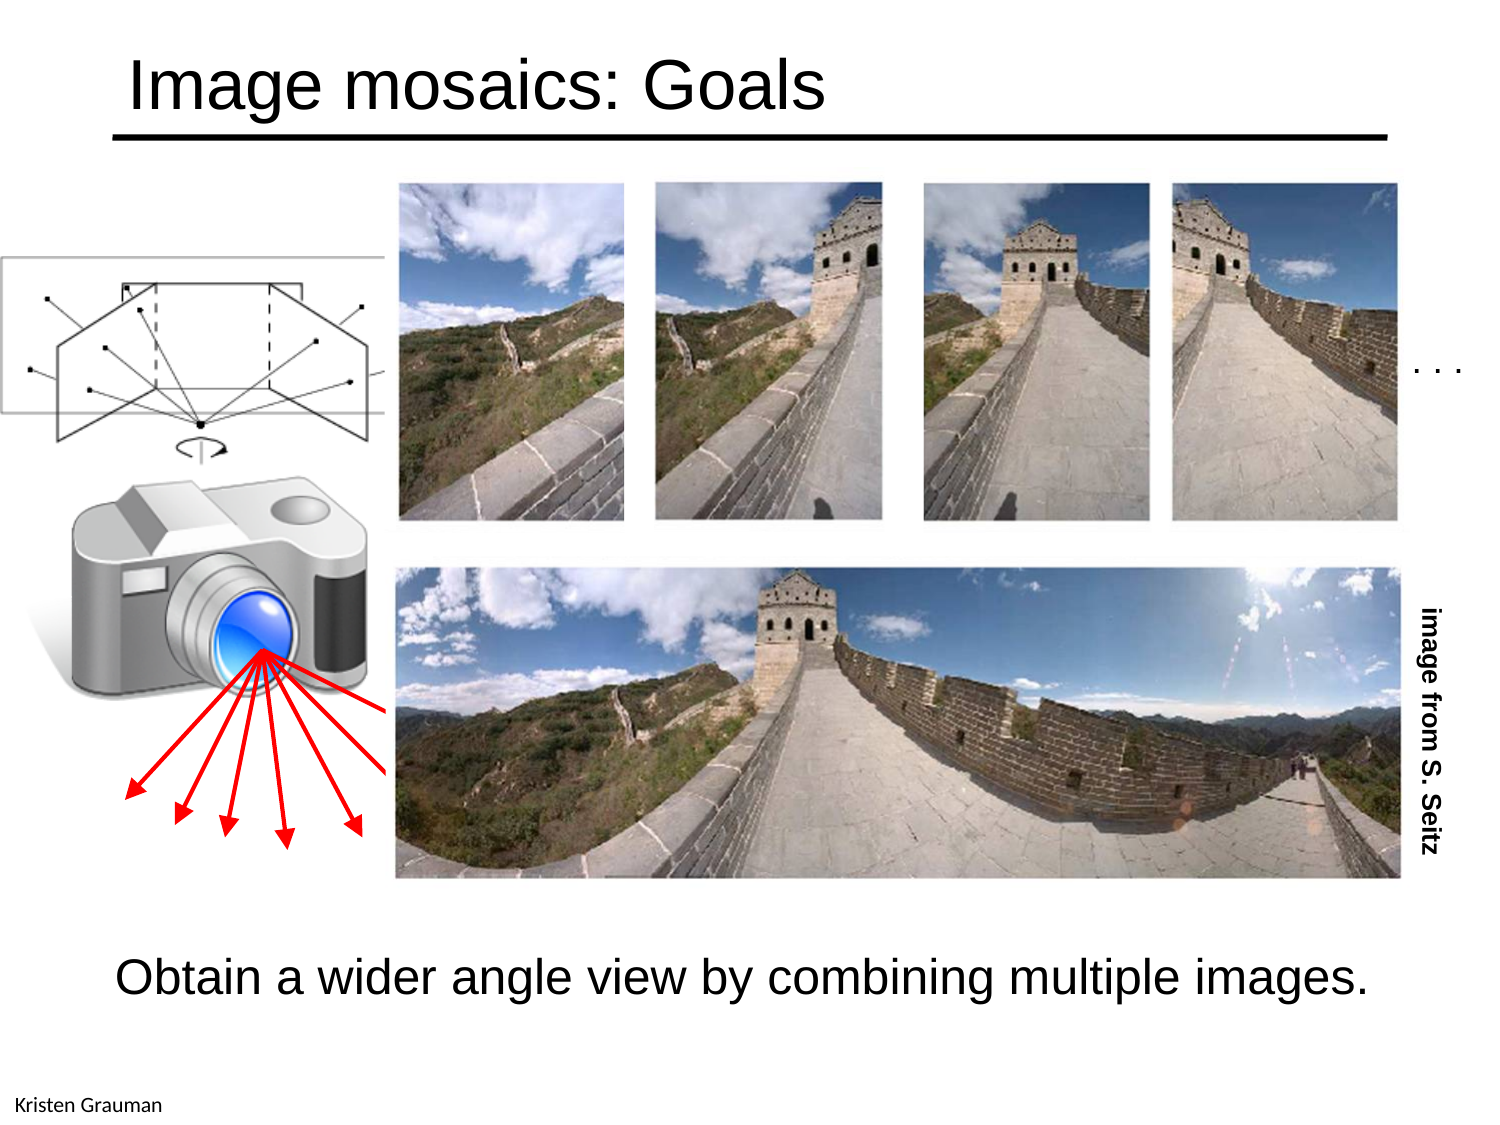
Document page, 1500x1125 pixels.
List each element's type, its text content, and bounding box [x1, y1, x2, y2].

text_box [274, 783, 296, 850]
text_box [218, 783, 240, 838]
text_box . . . [1416, 328, 1500, 389]
text_box Obtain a wider angle view by combining multiple images. [100, 936, 1463, 1125]
picture [1169, 168, 1411, 533]
text_box Kristen Grauman [0, 1083, 761, 1125]
picture [0, 168, 625, 776]
title Image mosaics: Goals [112, 12, 1388, 151]
picture [923, 168, 1152, 533]
text_box [174, 783, 197, 826]
text_box [124, 783, 147, 800]
text_box [333, 783, 363, 838]
picture [653, 166, 885, 532]
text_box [385, 556, 1457, 892]
